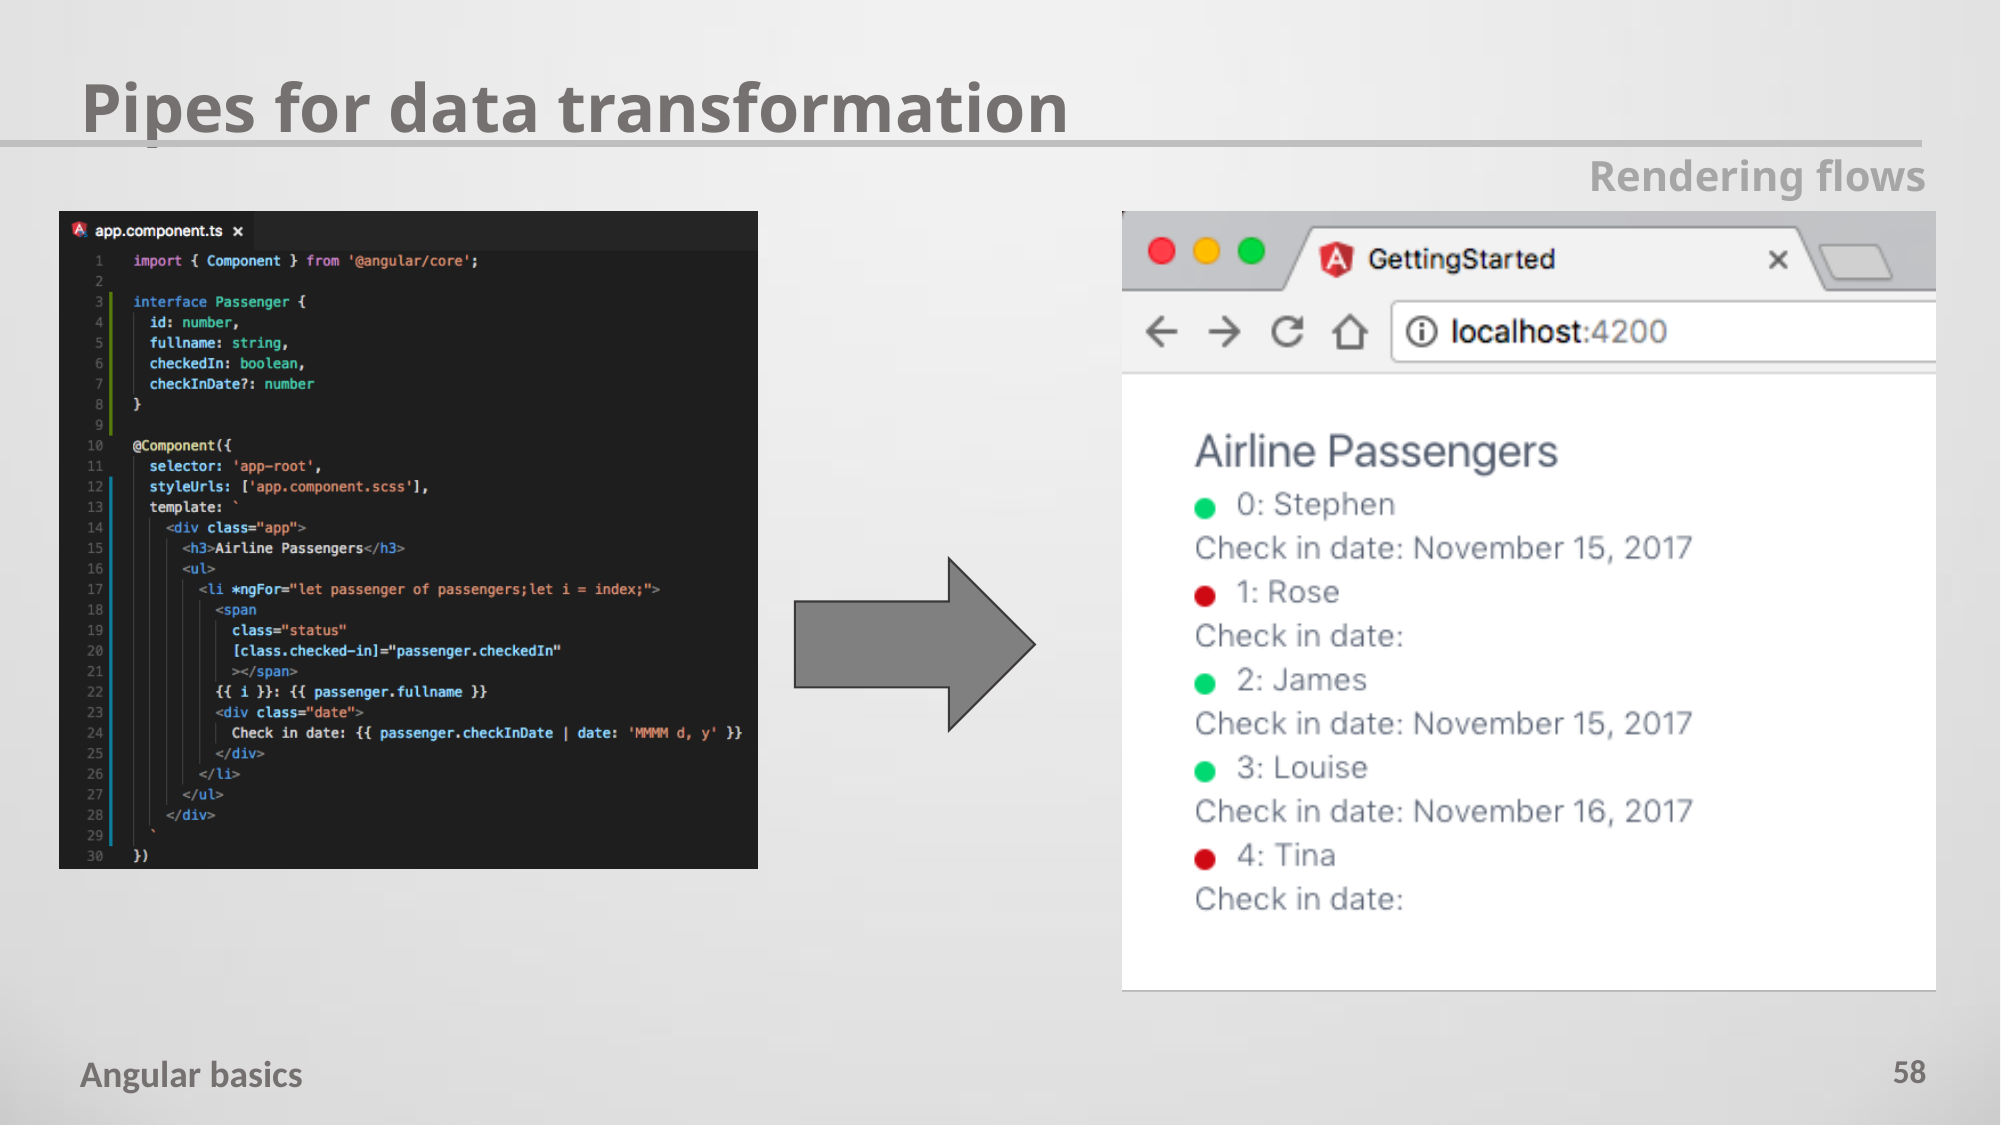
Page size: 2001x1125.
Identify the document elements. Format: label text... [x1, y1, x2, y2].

text_box Pipes for data transformation [65, 48, 1942, 146]
slide_number 58 [1412, 1038, 1942, 1103]
footer Angular basics [65, 1042, 1338, 1103]
text_box Rendering flows [1285, 146, 1942, 209]
text_box [793, 555, 1037, 734]
text_box Pipes for data transformation [65, 147, 1285, 155]
picture [0, 0, 2001, 1125]
